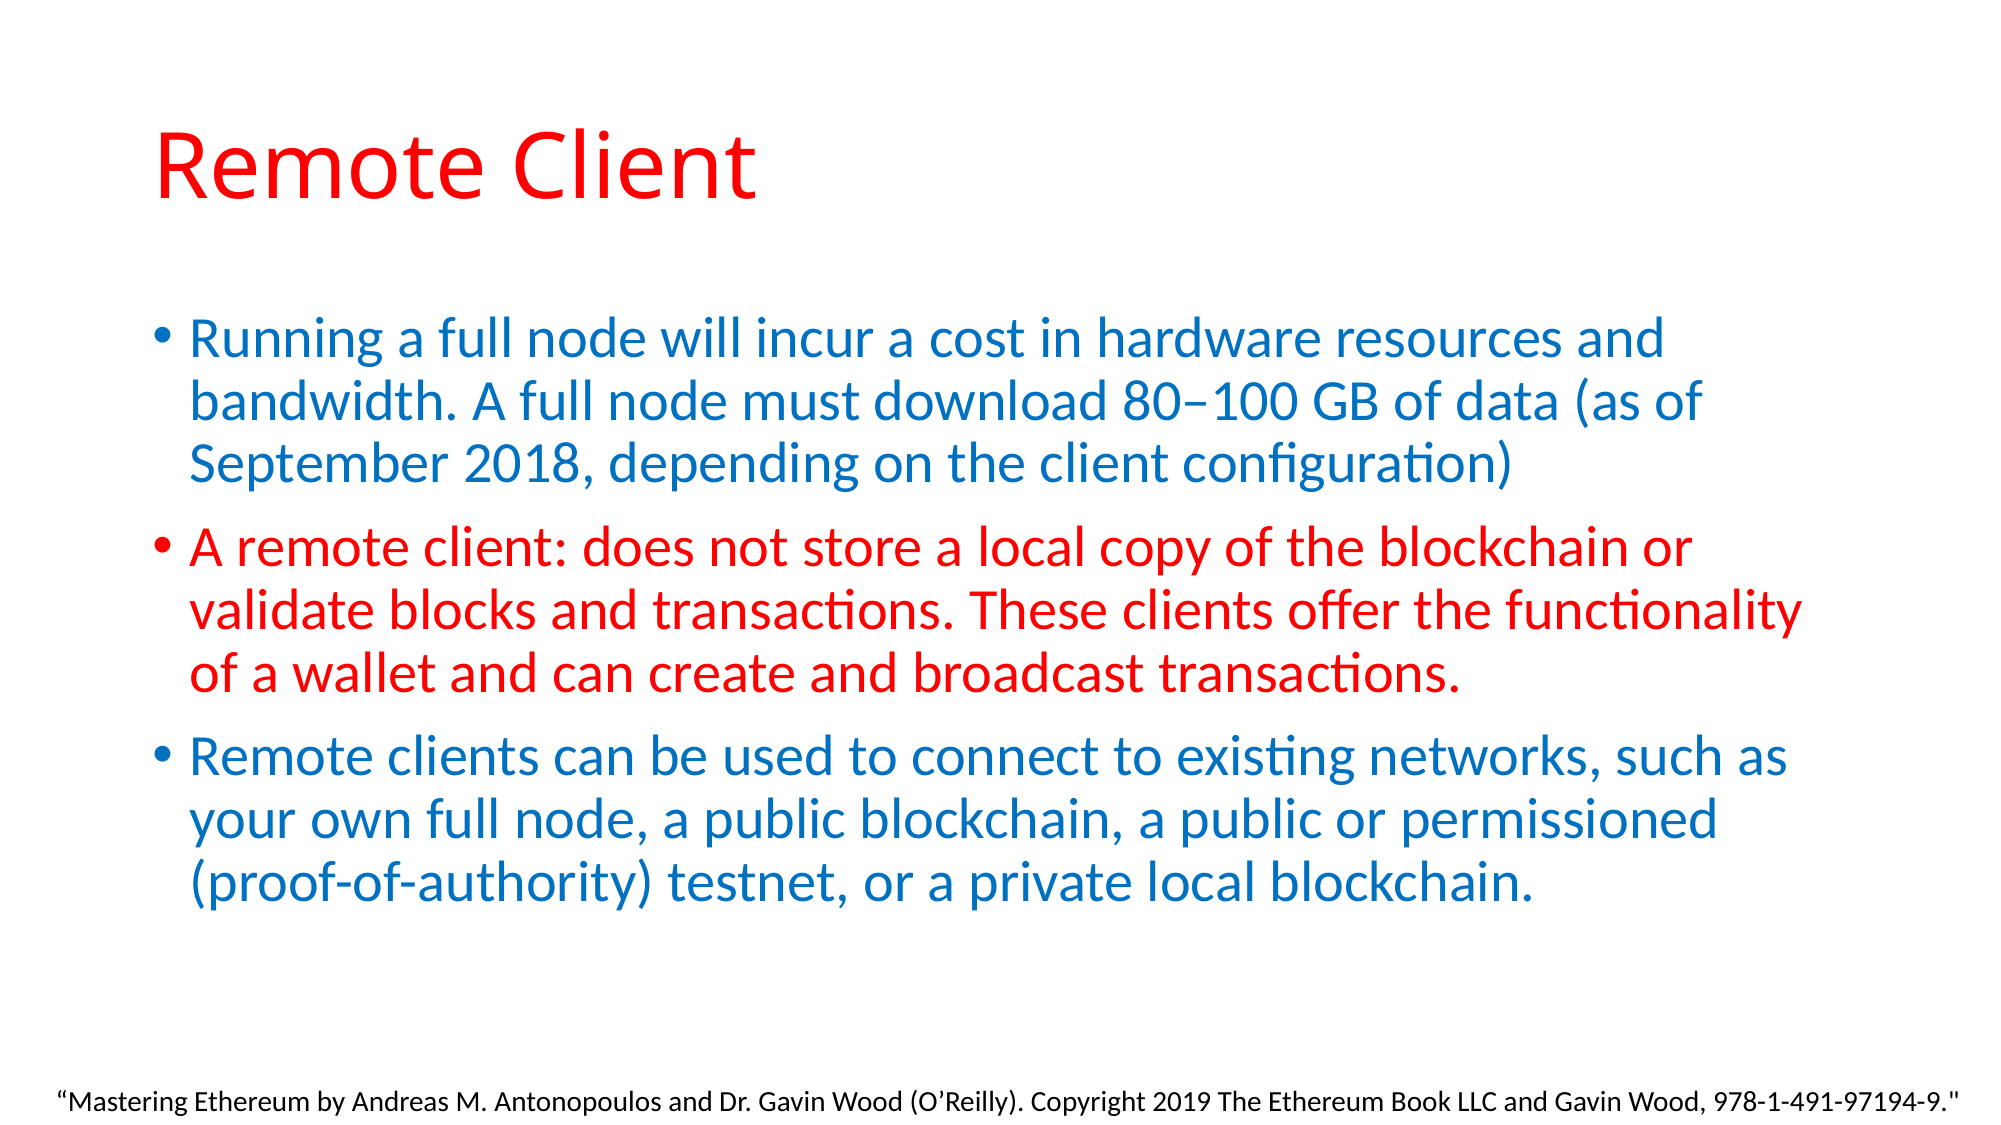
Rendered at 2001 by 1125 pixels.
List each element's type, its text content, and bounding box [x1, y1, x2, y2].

title Remote Client [137, 59, 1863, 278]
list Running a full node will incur a cost in hardware resources and bandwidth. A full node must download 80–100 GB of data (as of September 2018, depending on the client configuration) A remote client: does not store a local copy of the blockchain or validate blocks and transactions. These clients offer the functionality of a wallet and can create and broadcast transactions. Remote clients can be used to connect to existing networks, such as your own full node, a public blockchain, a public or permissioned (proof-of-authority) testnet, or a private local blockchain. [137, 299, 1863, 1014]
text_box “Mastering Ethereum by Andreas M. Antonopoulos and Dr. Gavin Wood (O’Reilly). Copyright 2019 The Ethereum Book LLC and Gavin Wood, 978-1-491-97194-9." [40, 1074, 1985, 1125]
